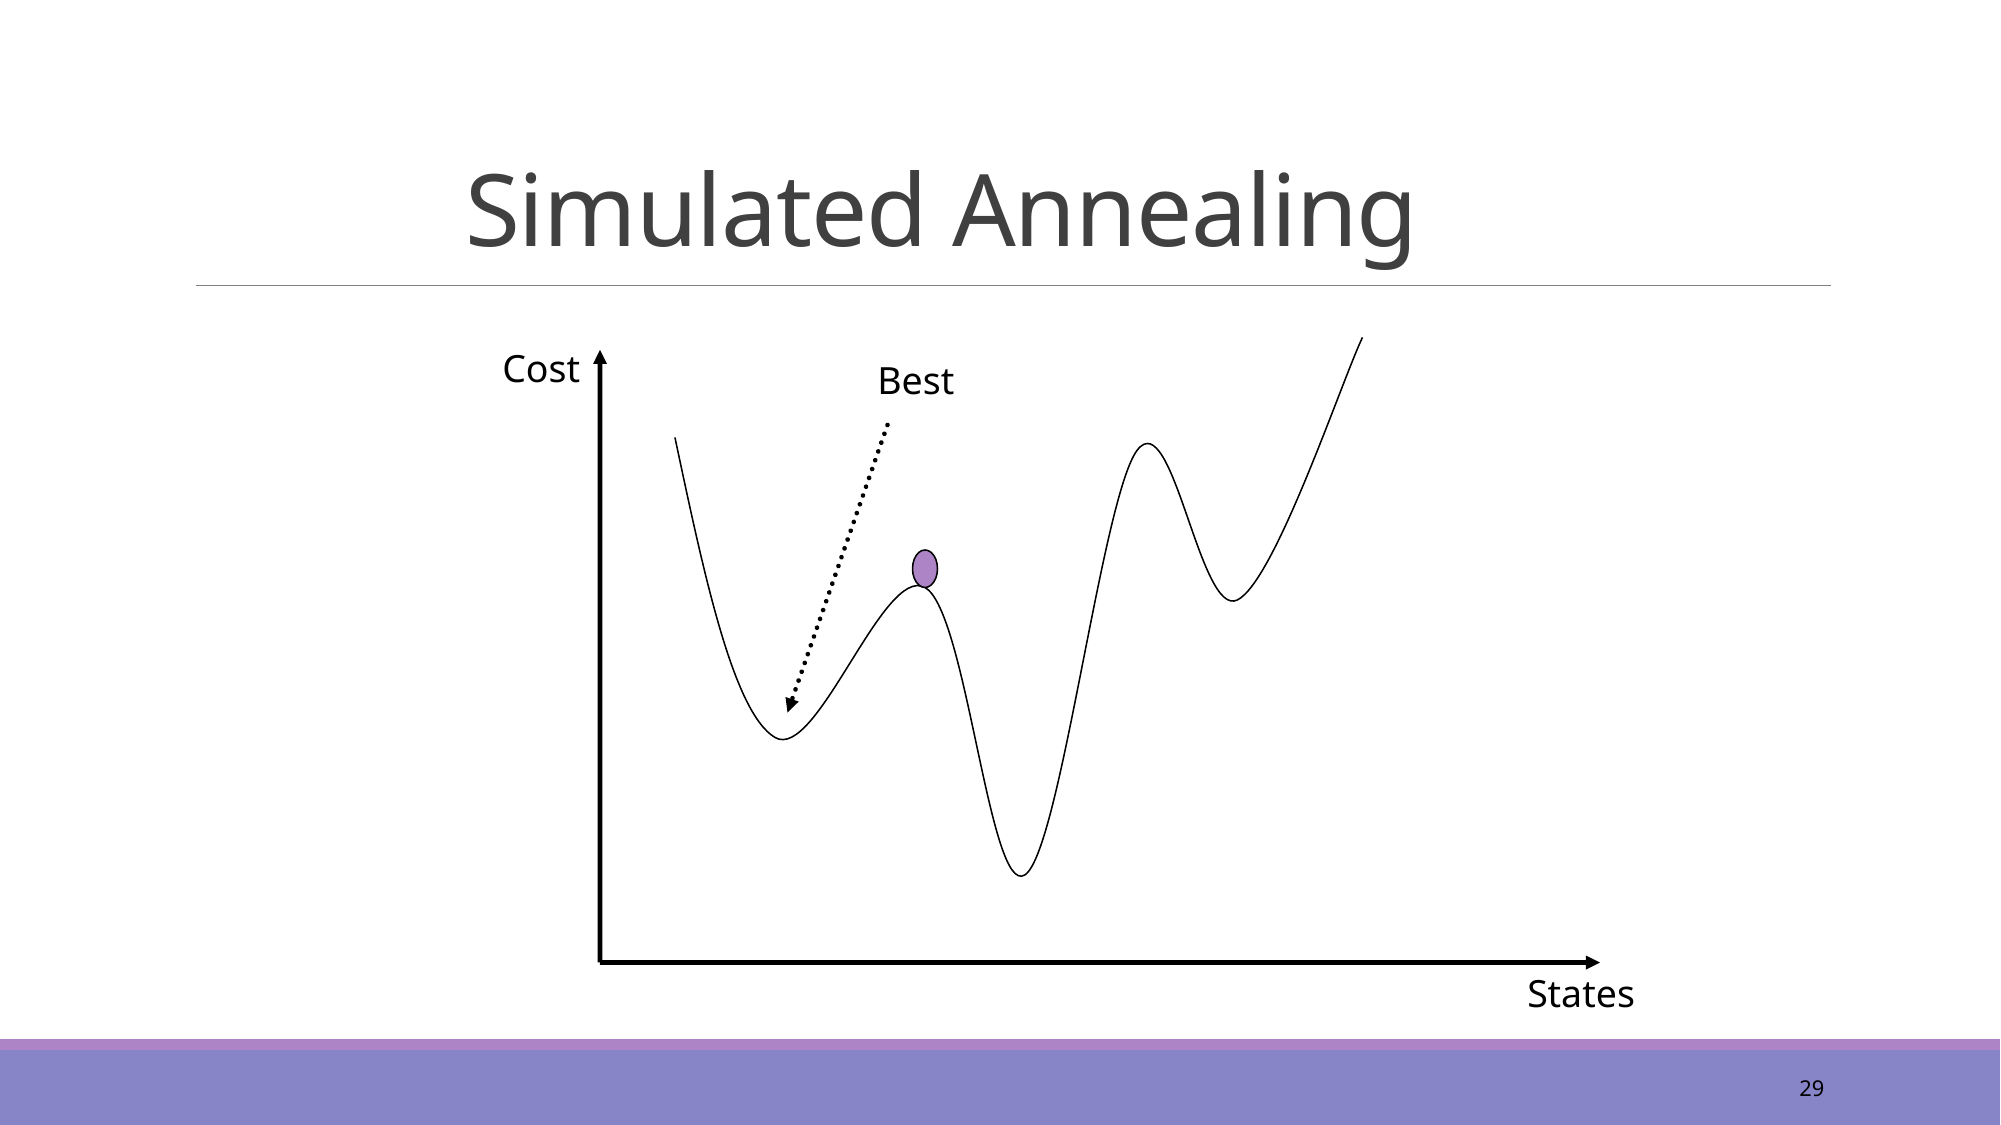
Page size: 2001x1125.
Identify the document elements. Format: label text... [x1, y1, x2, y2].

text_box Cost [487, 337, 650, 398]
text_box [1587, 956, 1599, 962]
text_box Best [862, 349, 988, 410]
title Simulated Annealing [450, 140, 1729, 275]
text_box [912, 549, 938, 588]
text_box States [1512, 962, 1688, 1023]
slide_number 29 [1624, 1059, 1840, 1120]
text_box [674, 337, 1363, 877]
text_box [785, 698, 798, 713]
